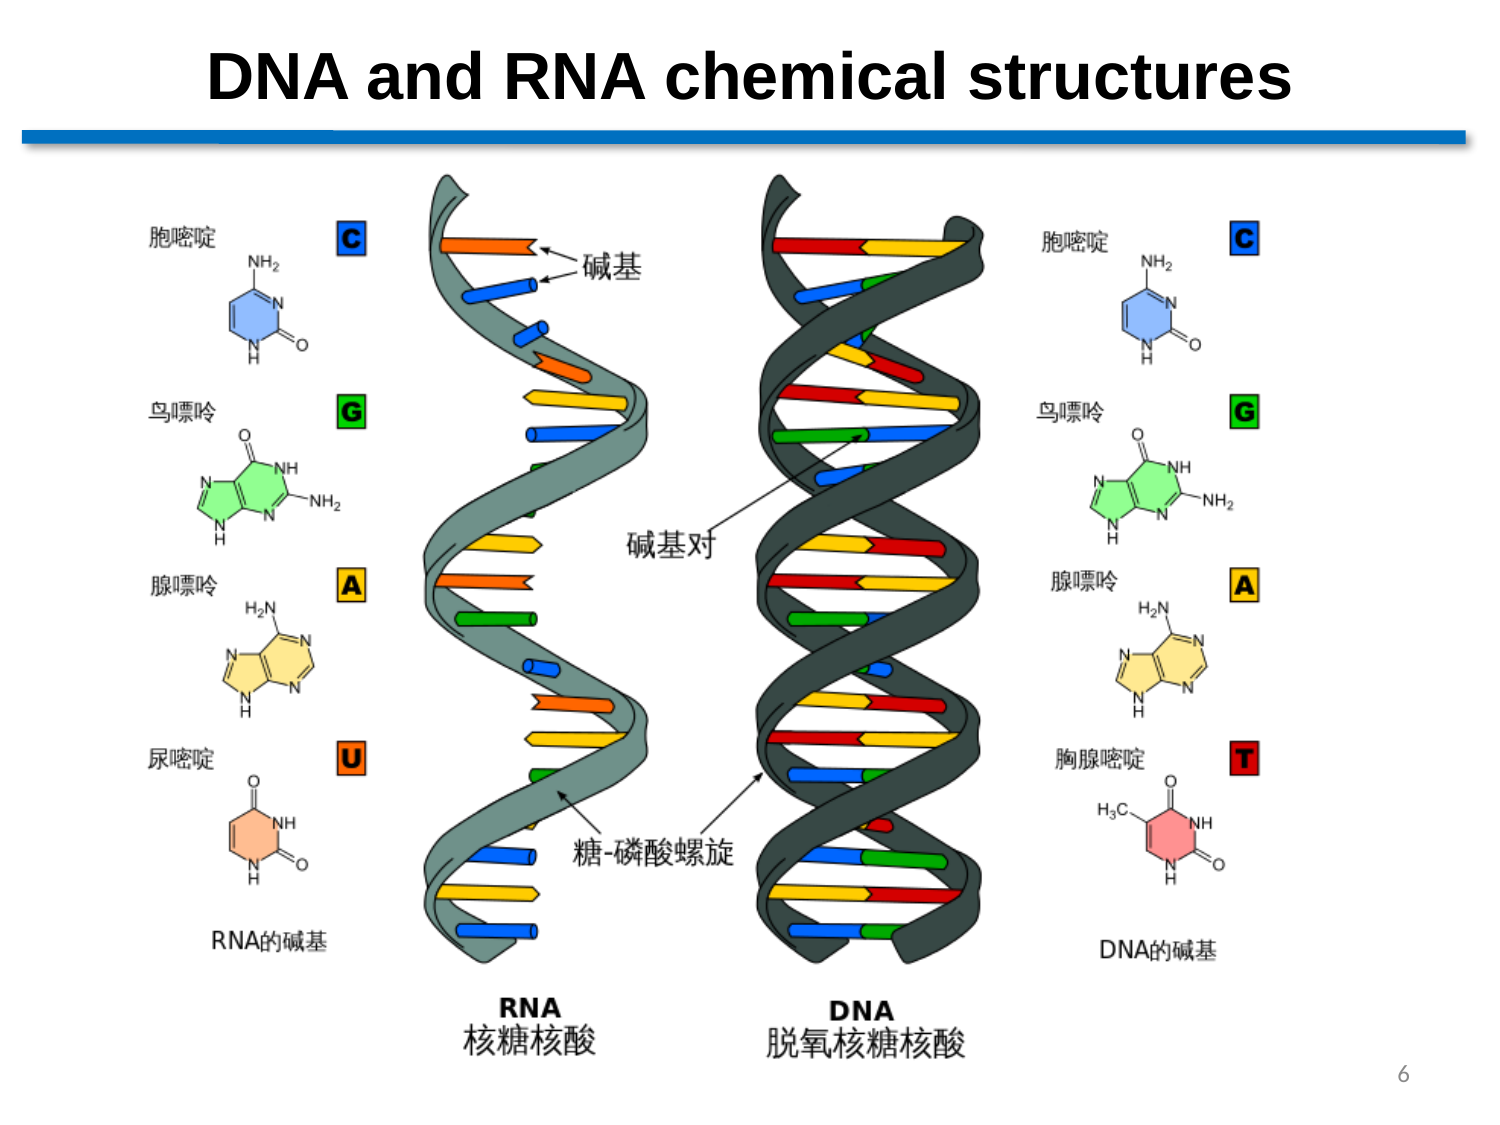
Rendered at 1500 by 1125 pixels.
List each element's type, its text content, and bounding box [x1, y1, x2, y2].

slide_number 6 [1074, 1042, 1425, 1103]
picture [135, 160, 1274, 1071]
text_box DNA and RNA chemical structures [0, 23, 1500, 124]
